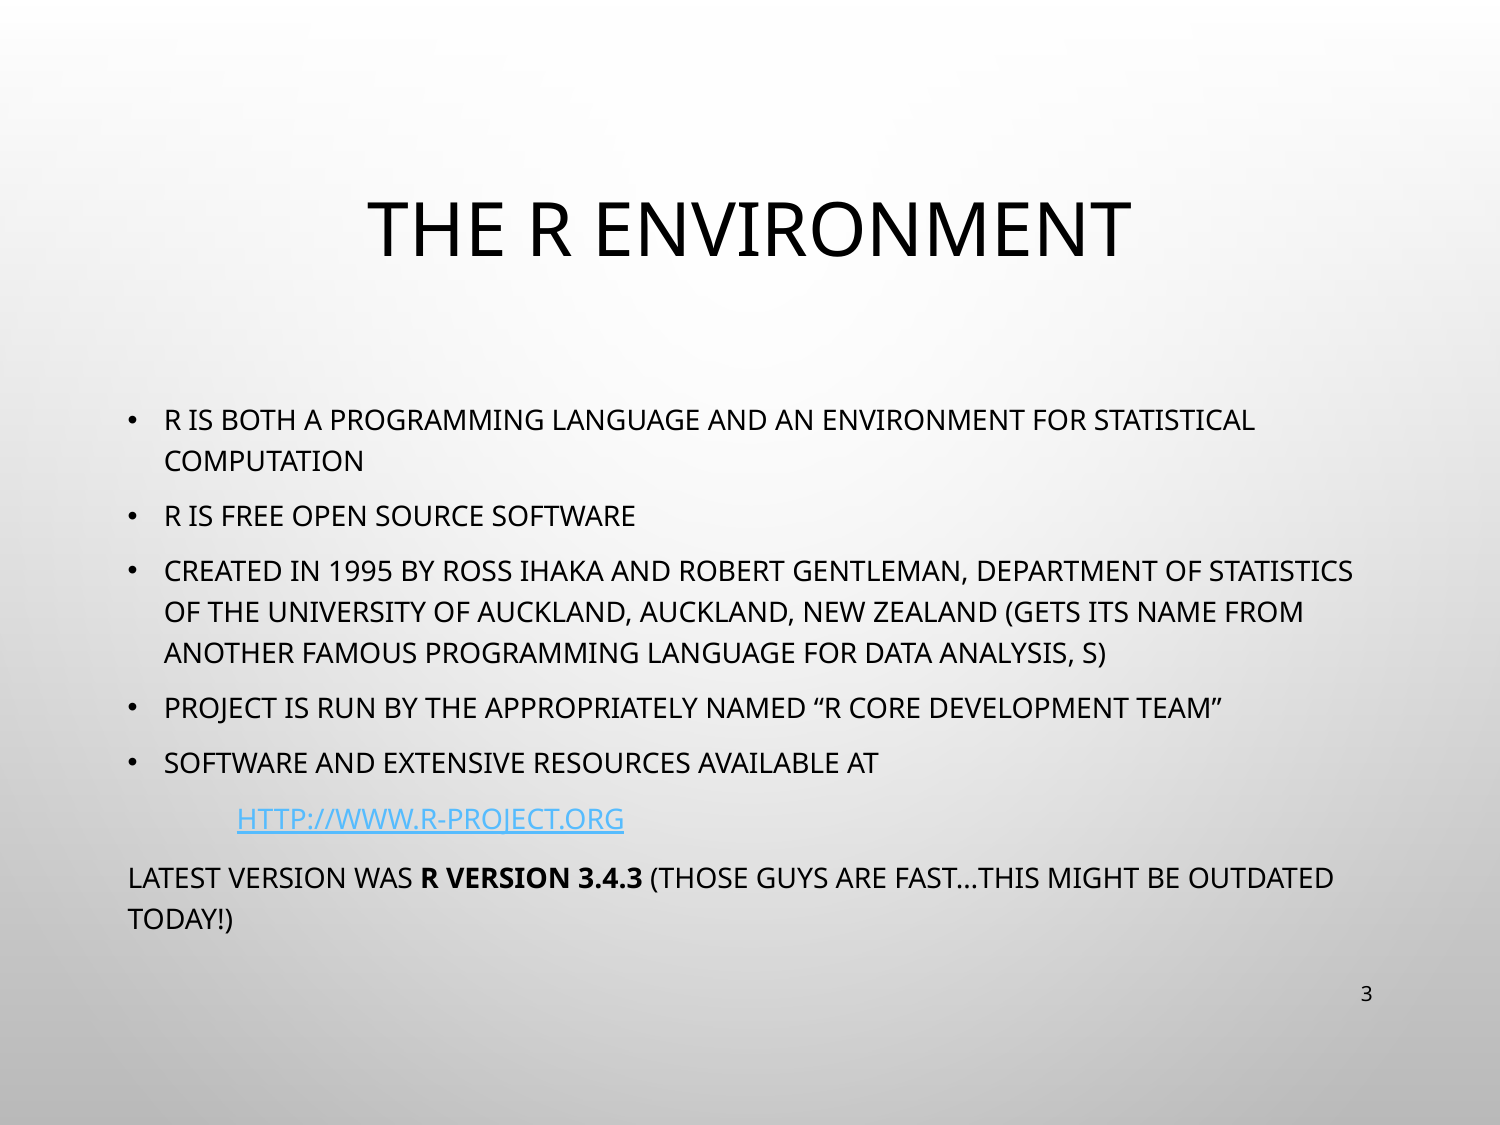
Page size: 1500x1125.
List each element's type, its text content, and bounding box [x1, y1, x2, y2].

slide_number 3 [1293, 965, 1388, 1025]
picture [0, 0, 1500, 1125]
list R is both a programming language and an environment for statistical computation R is free open source software Created in 1995 by Ross Ihaka and Robert Gentleman, Department of Statistics of the University of Auckland, Auckland, New Zealand (gets its name from another famous programming language for data analysis, S) Project is run by the appropriately named “R Core Development Team” Software and extensive resources available at http://www.r-project.org Latest version was R version 3.4.3 (those guys are fast…this might be outdated today!) [112, 388, 1388, 950]
title The R environment [112, 101, 1388, 364]
